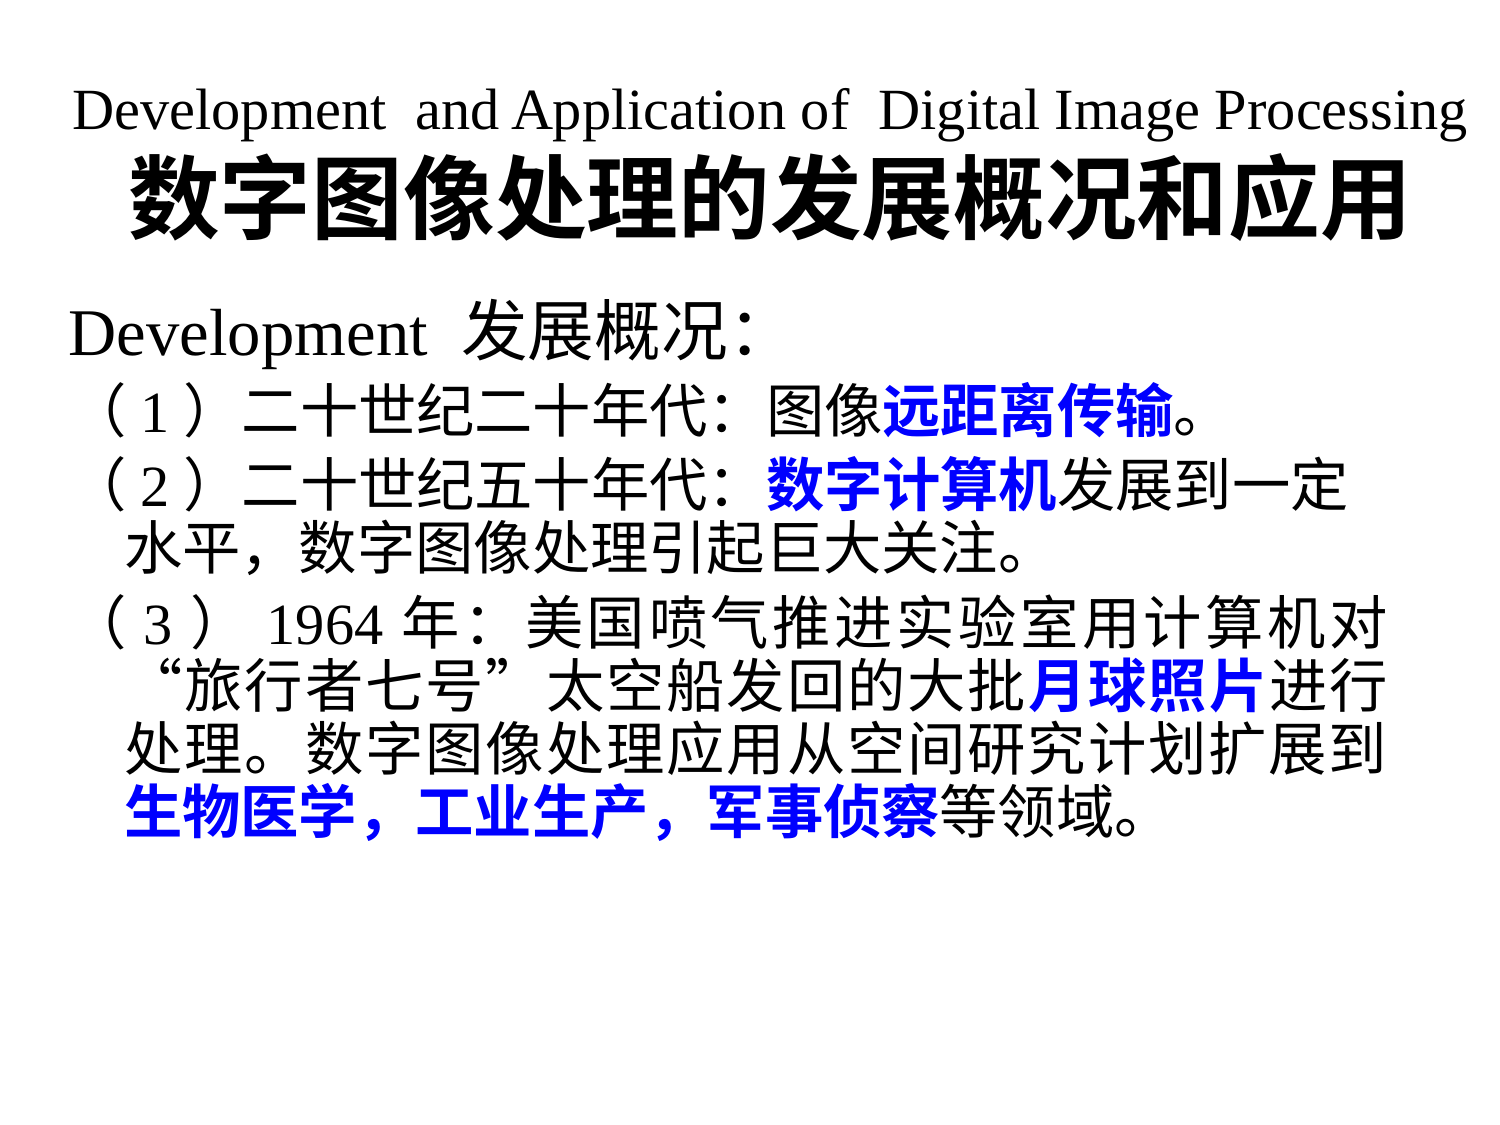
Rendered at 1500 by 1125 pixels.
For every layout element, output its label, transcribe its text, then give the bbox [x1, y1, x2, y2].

title Development and Application of Digital Image Processing 数字图像处理的发展概况和应用 [41, 42, 1500, 280]
list Development 发展概况： （1）二十世纪二十年代：图像远距离传输。 （2）二十世纪五十年代：数字计算机发展到一定水平，数字图像处理引起巨大关注。 （3）1964年：美国喷气推进实验室用计算机对“旅行者七号”太空船发回的大批月球照片进行处理。数字图像处理应用从空间研究计划扩展到生物医学，工业生产，军事侦察等领域。 [52, 290, 1404, 918]
